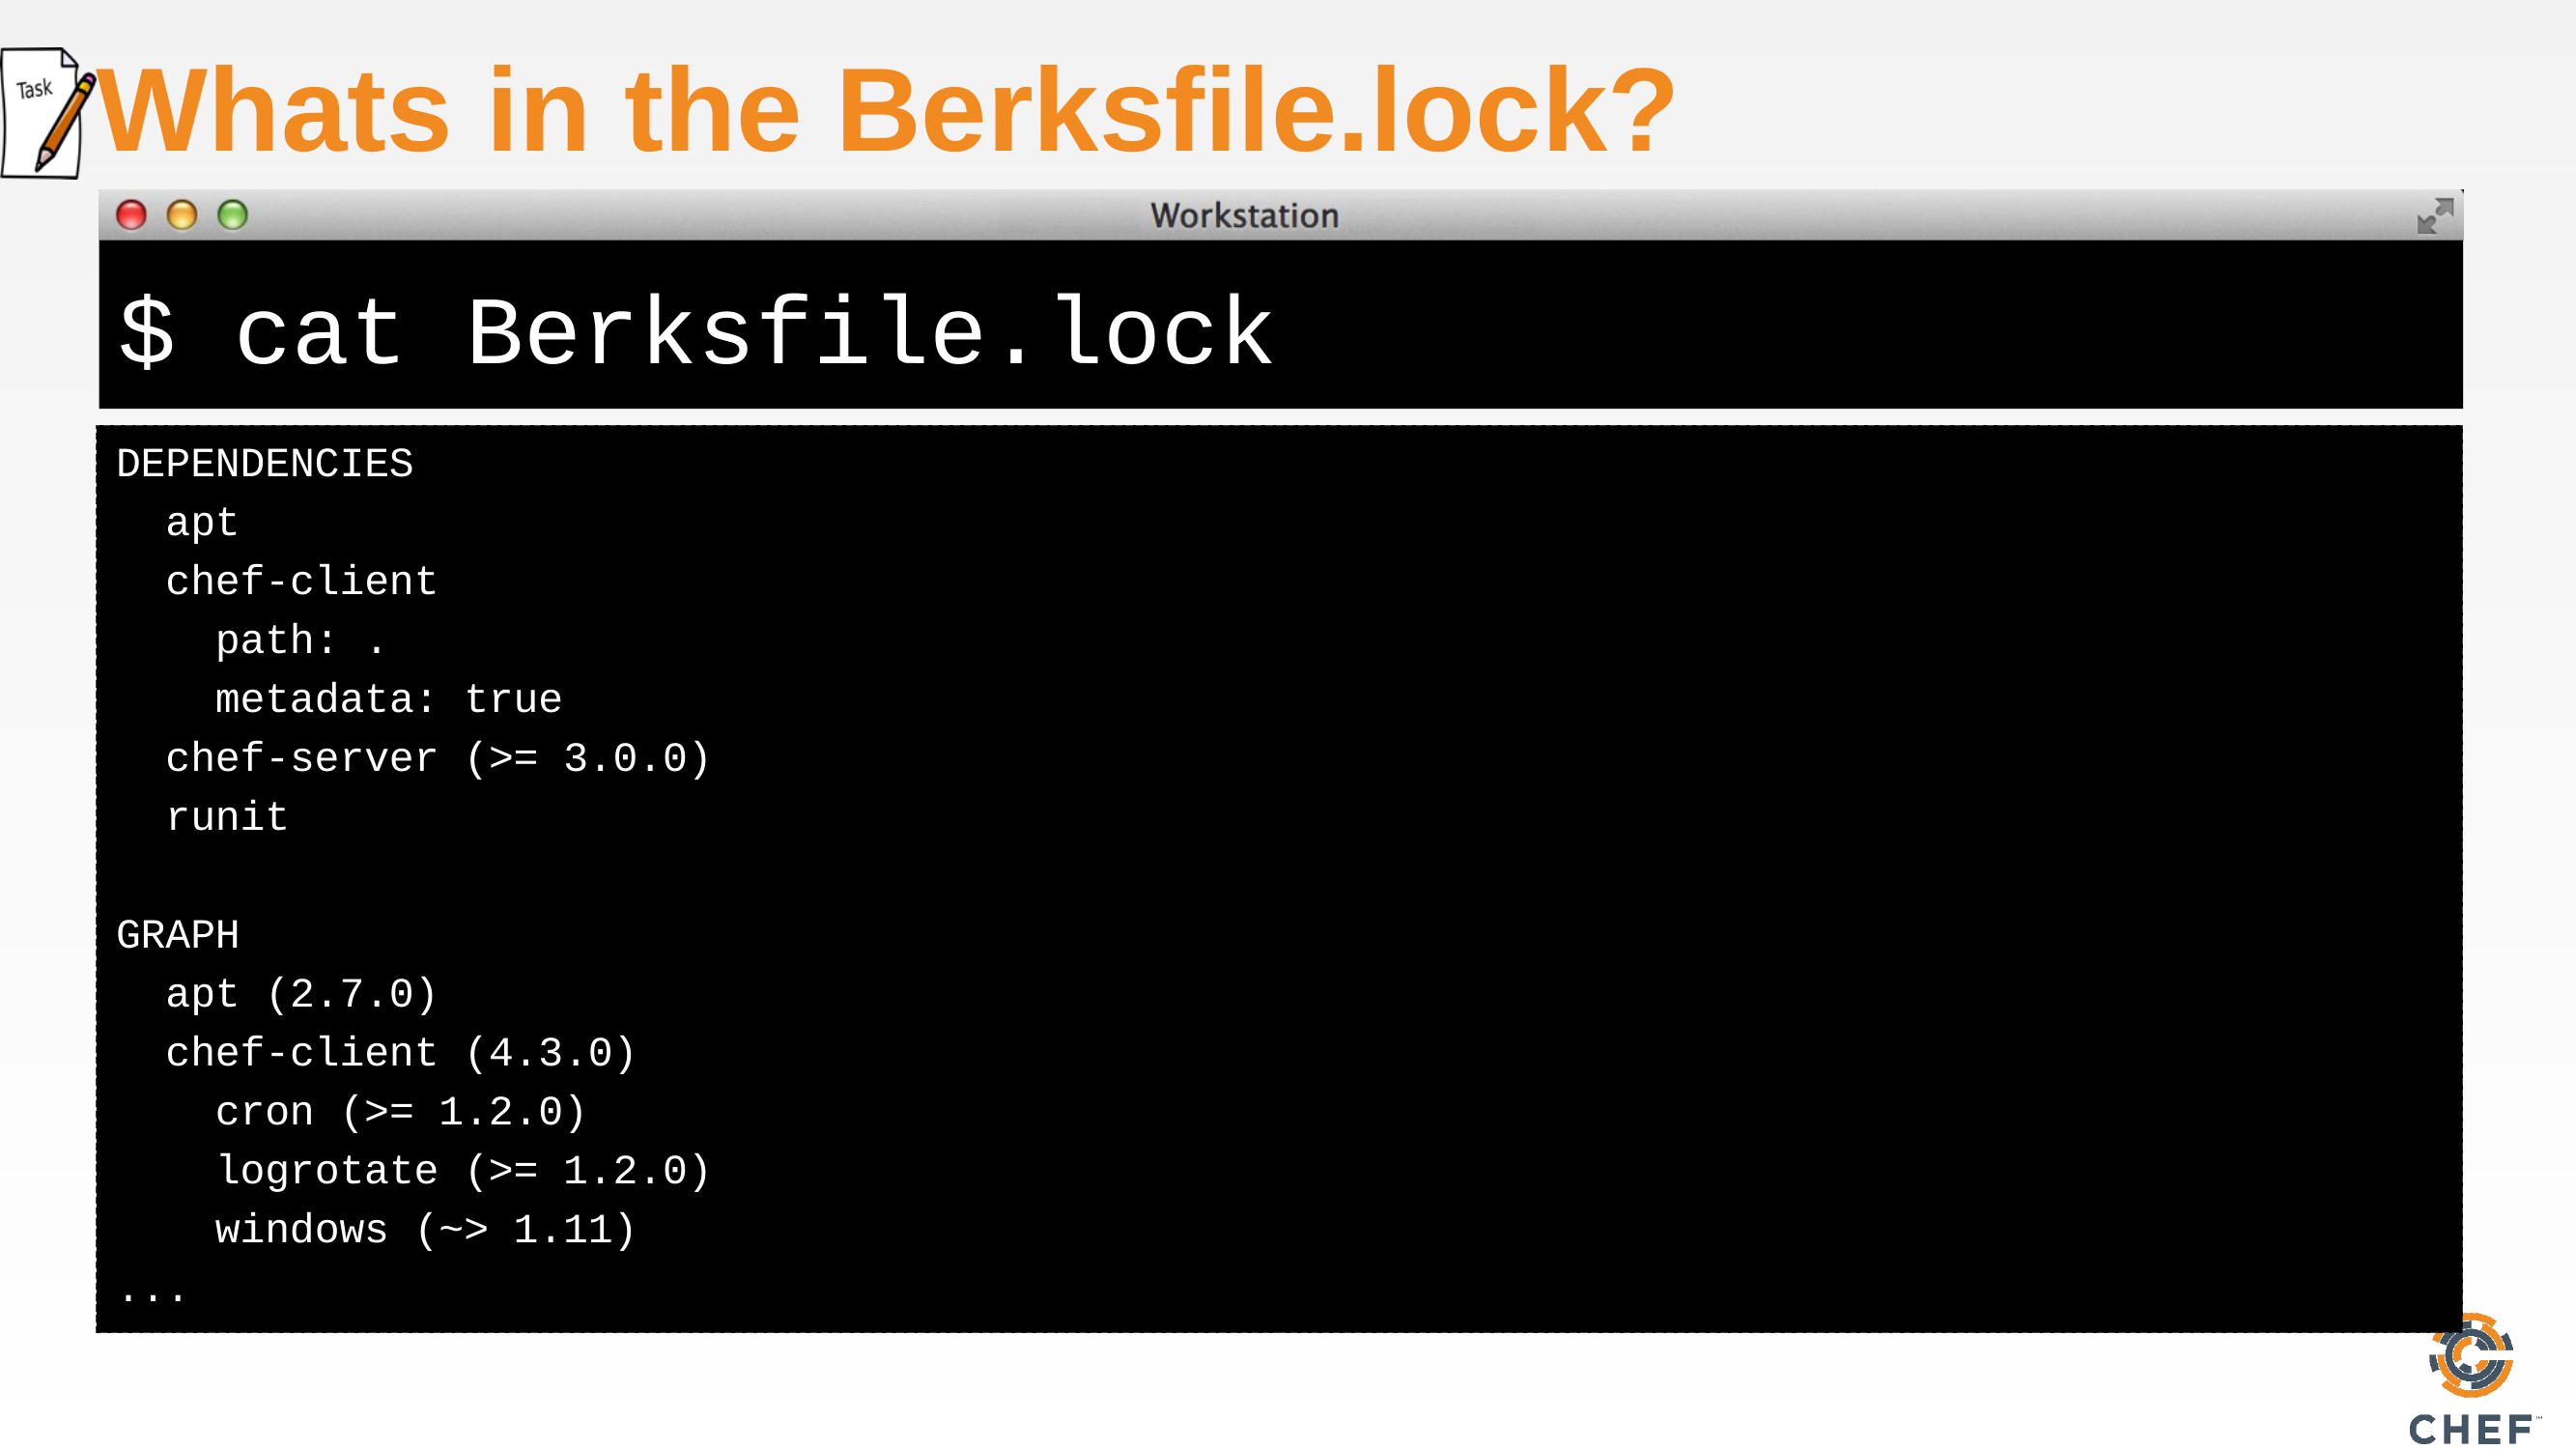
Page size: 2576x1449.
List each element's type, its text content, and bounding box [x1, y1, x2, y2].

picture [99, 189, 2464, 240]
list DEPENDENCIES apt chef-client path: . metadata: true chef-server (>= 3.0.0) runit GRAPH apt (2.7.0) chef-client (4.3.0) cron (>= 1.2.0) logrotate (>= 1.2.0) windows (~> 1.11) ... [96, 425, 2463, 1333]
list $ cat Berksfile.lock [99, 240, 2464, 410]
title Whats in the Berksfile.lock? [96, 48, 2463, 180]
picture [0, 47, 97, 180]
picture [2399, 1295, 2550, 1449]
